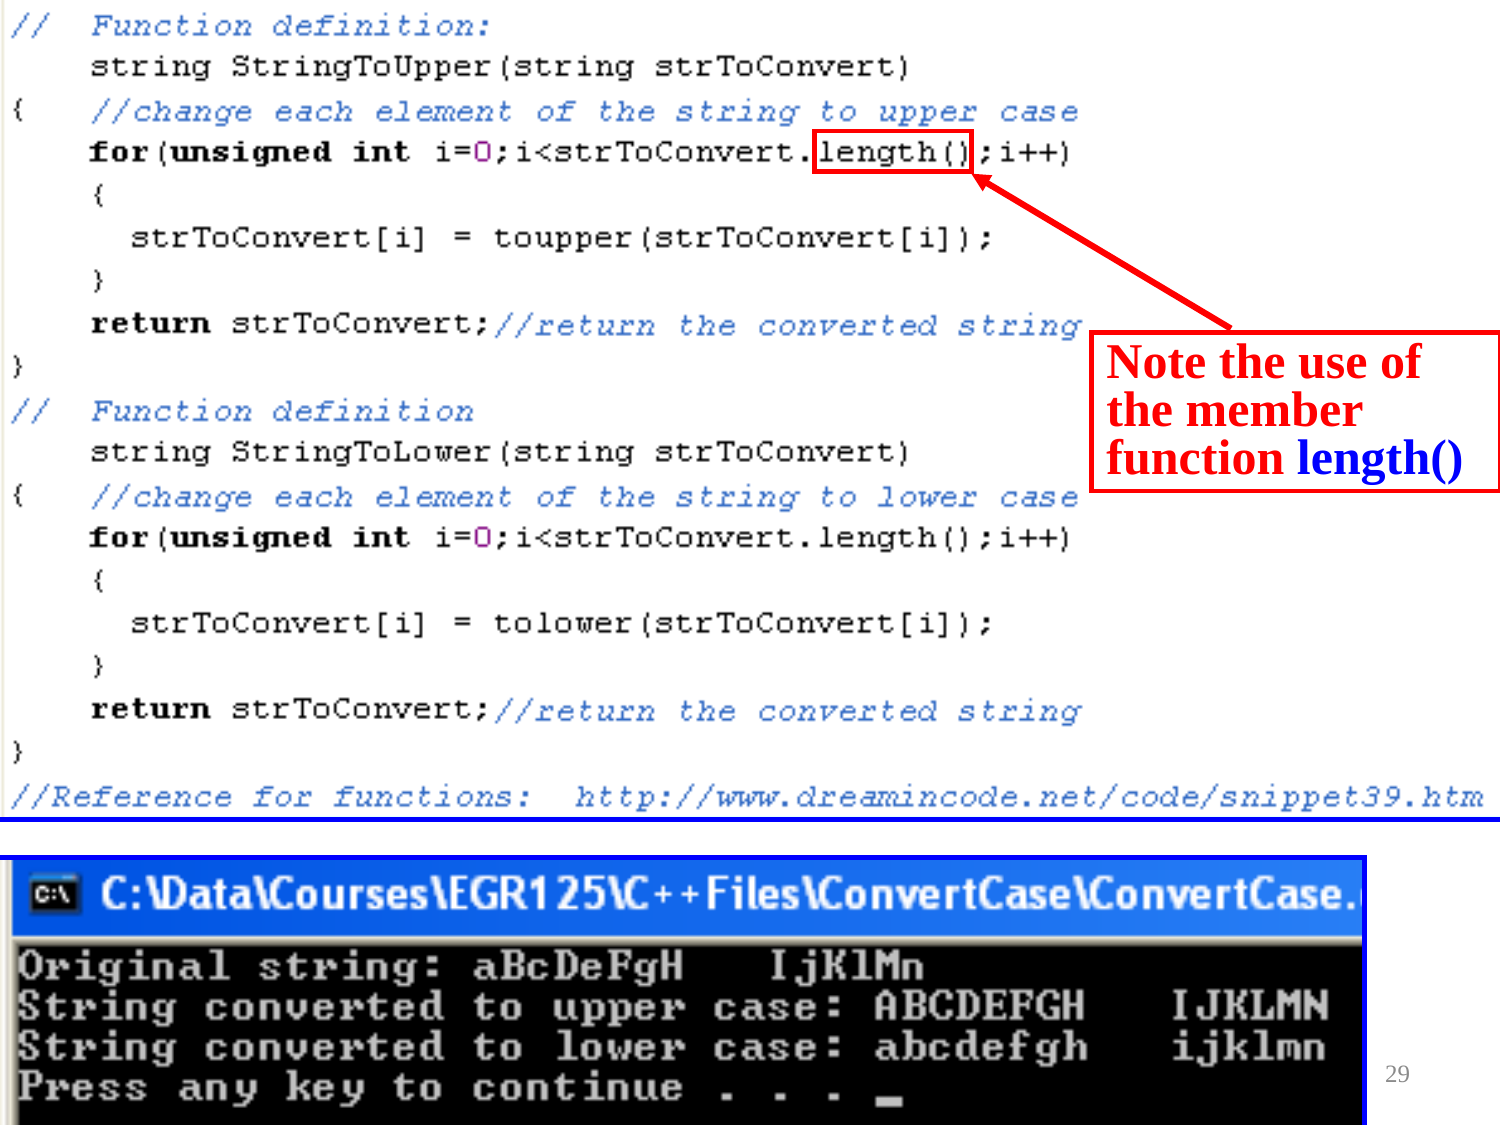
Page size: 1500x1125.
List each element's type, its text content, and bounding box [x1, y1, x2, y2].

text_box 29 [1367, 1042, 1425, 1103]
picture [0, 859, 1363, 1125]
picture [0, 0, 1500, 818]
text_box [814, 130, 1500, 497]
